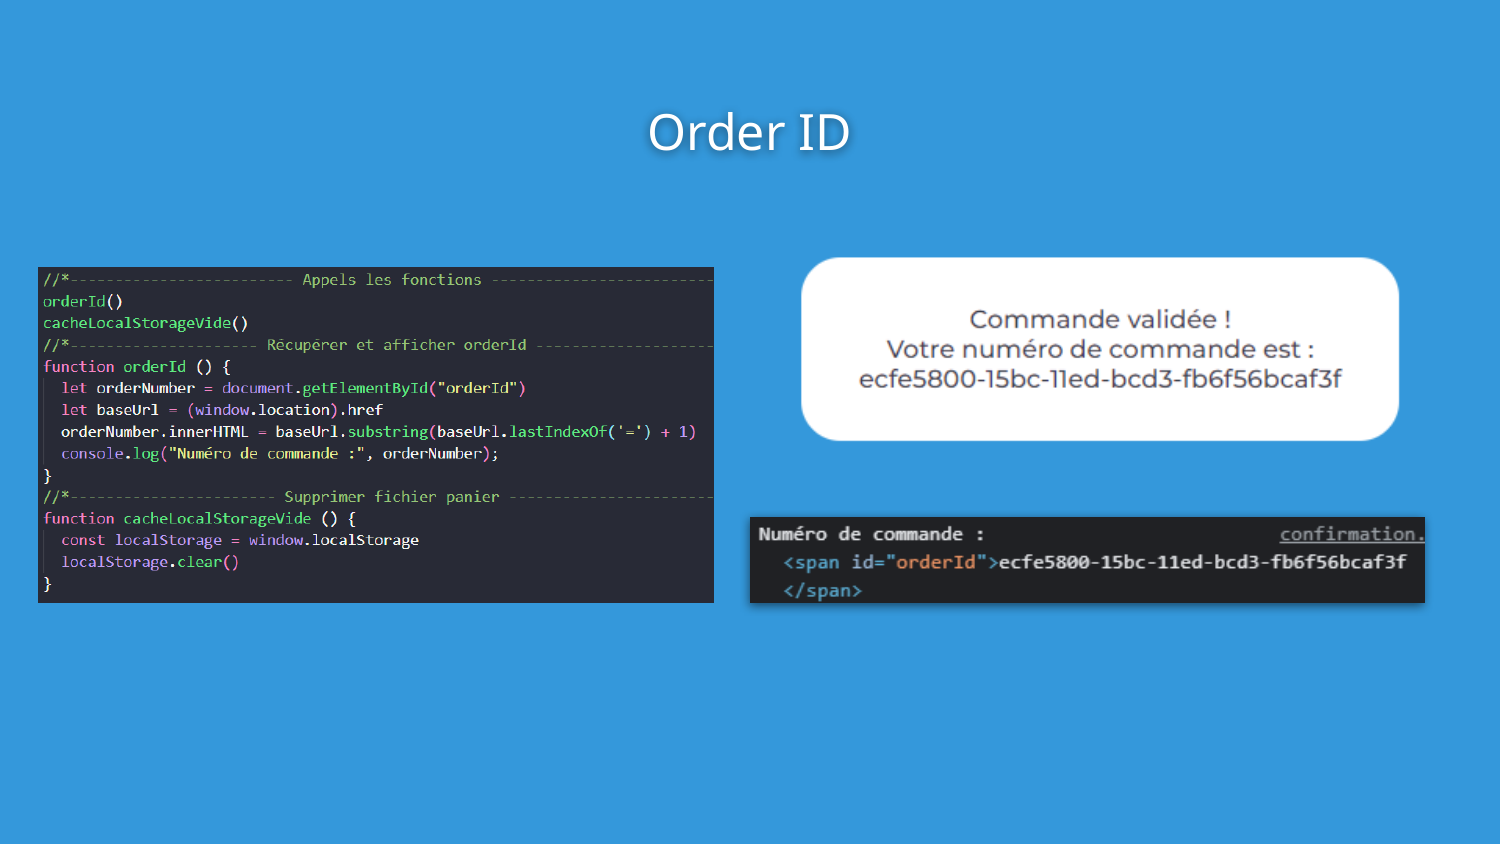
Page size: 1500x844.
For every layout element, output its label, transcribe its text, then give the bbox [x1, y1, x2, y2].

picture [789, 242, 1415, 460]
title Order ID [574, 47, 926, 215]
picture [749, 516, 1426, 604]
picture [38, 266, 714, 604]
